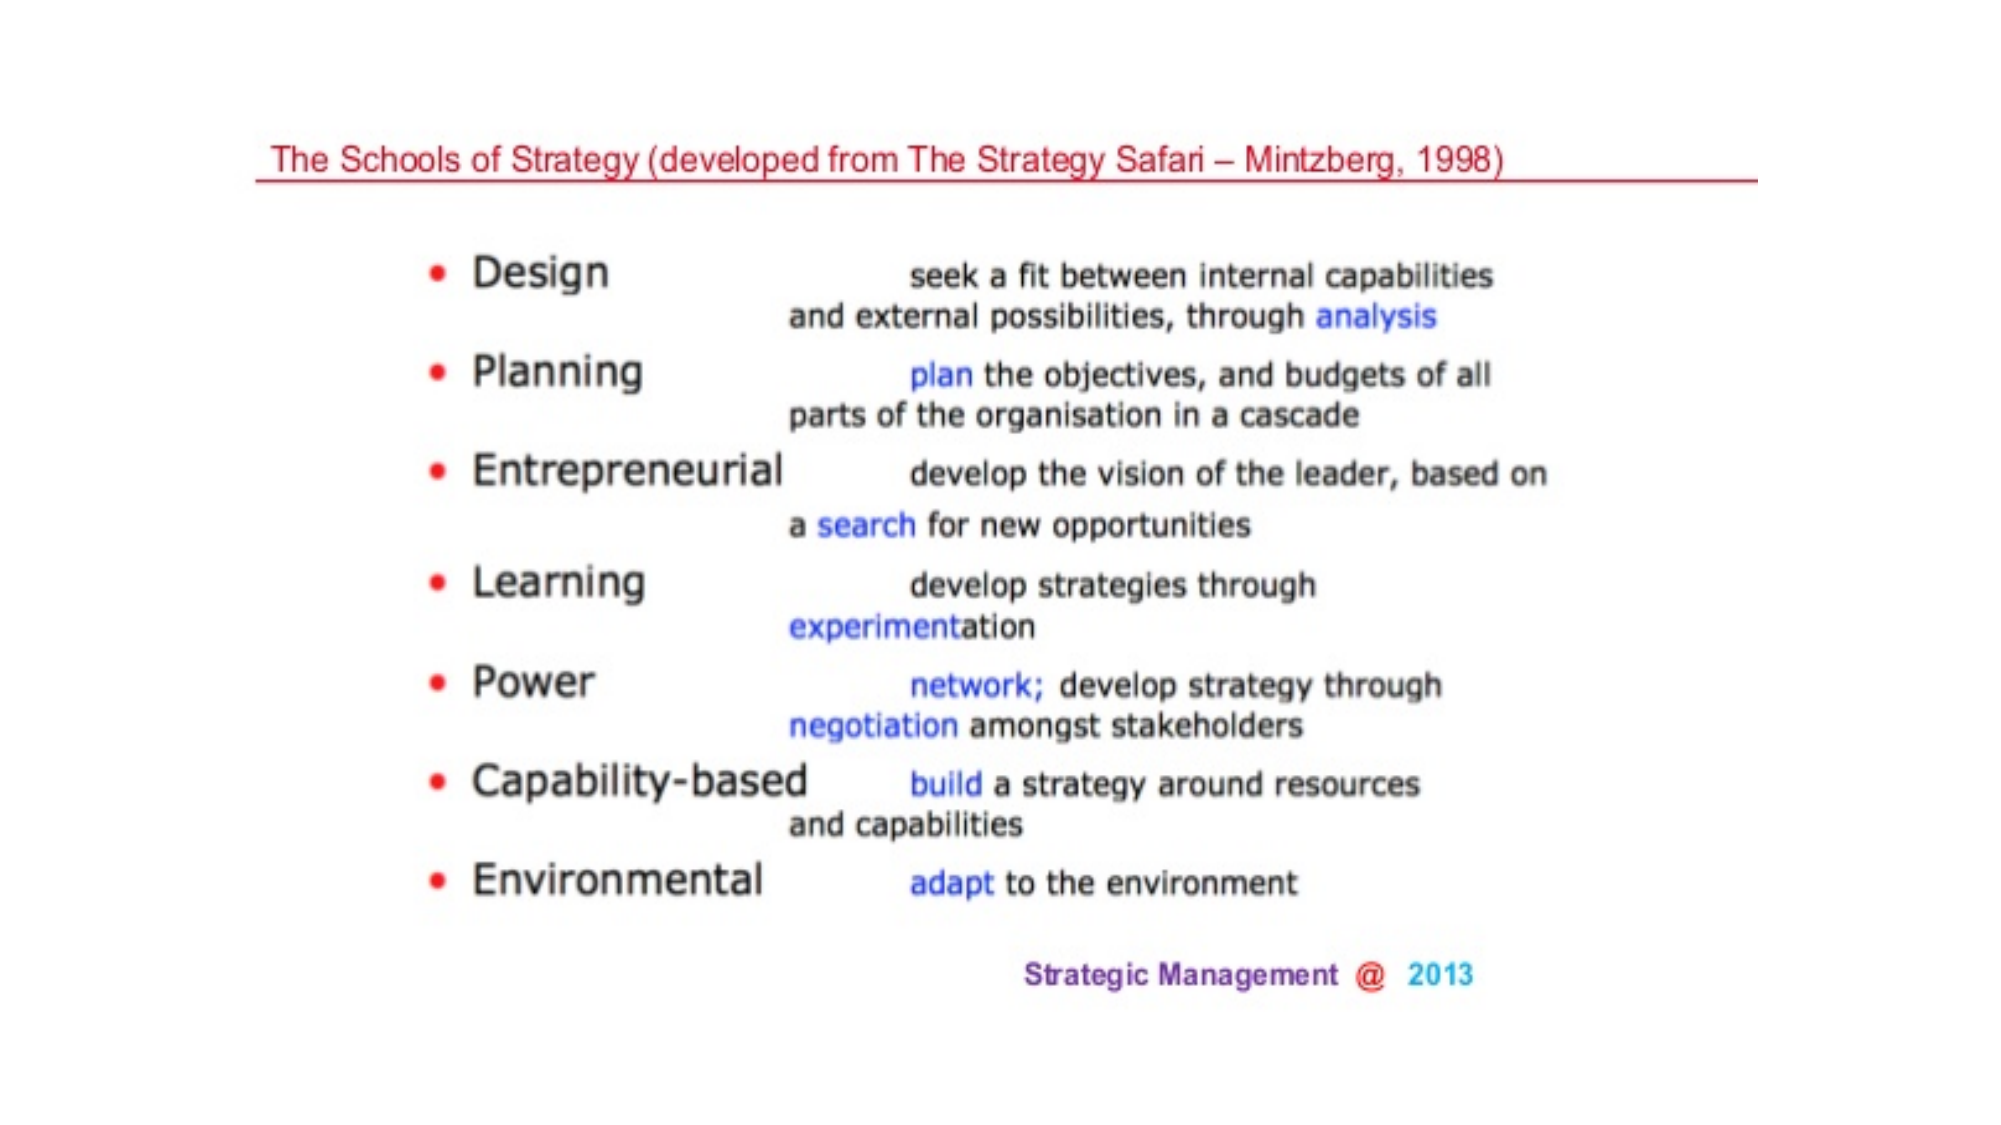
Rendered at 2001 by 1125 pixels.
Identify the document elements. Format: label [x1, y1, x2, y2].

picture [177, 47, 1758, 1012]
